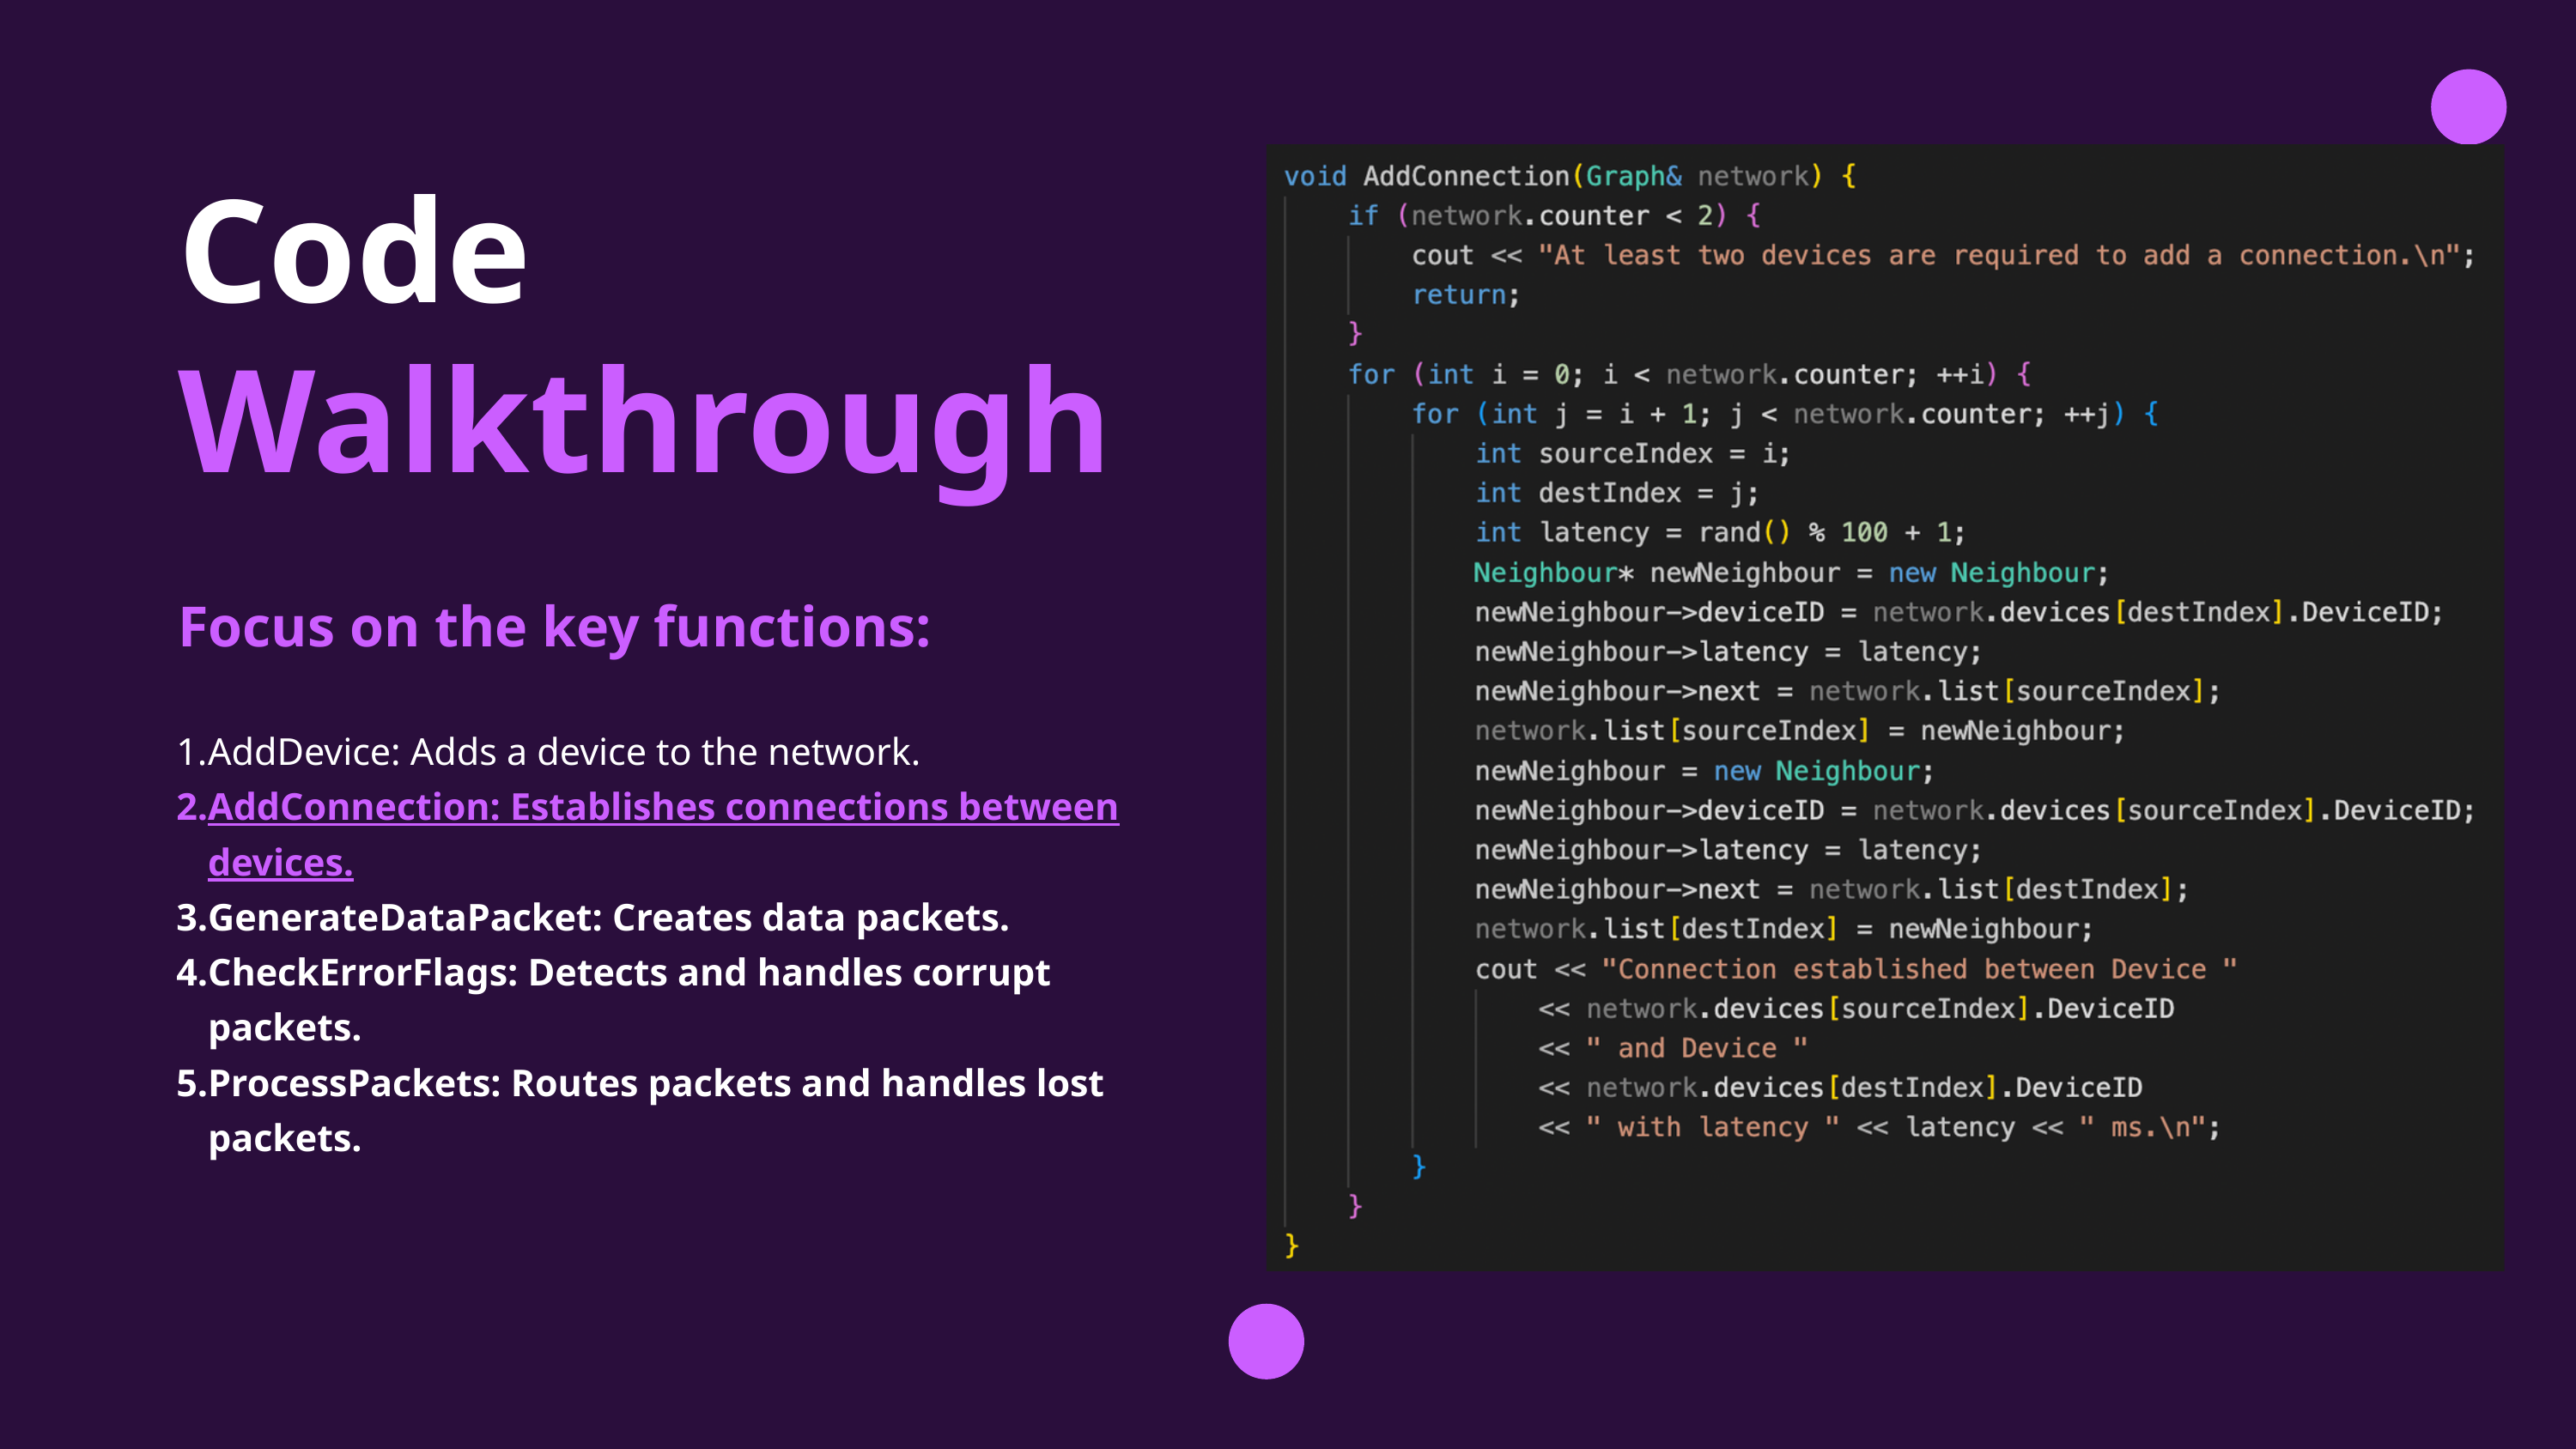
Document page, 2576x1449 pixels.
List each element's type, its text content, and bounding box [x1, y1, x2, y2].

text_box Code [178, 169, 1291, 331]
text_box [1228, 1303, 1305, 1380]
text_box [1577, 659, 1654, 736]
text_box Walkthrough [178, 340, 1291, 501]
text_box Focus on the key functions: [178, 580, 1024, 658]
text_box [1266, 144, 2505, 1271]
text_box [2430, 69, 2507, 145]
text_box AddDevice: Adds a device to the network. AddConnection: Establishes connections between devices. GenerateDataPacket: Creates data packets. CheckErrorFlags: Detects and handles corrupt packets. ProcessPackets: Routes packets and handles lost packets. [144, 717, 1140, 1215]
